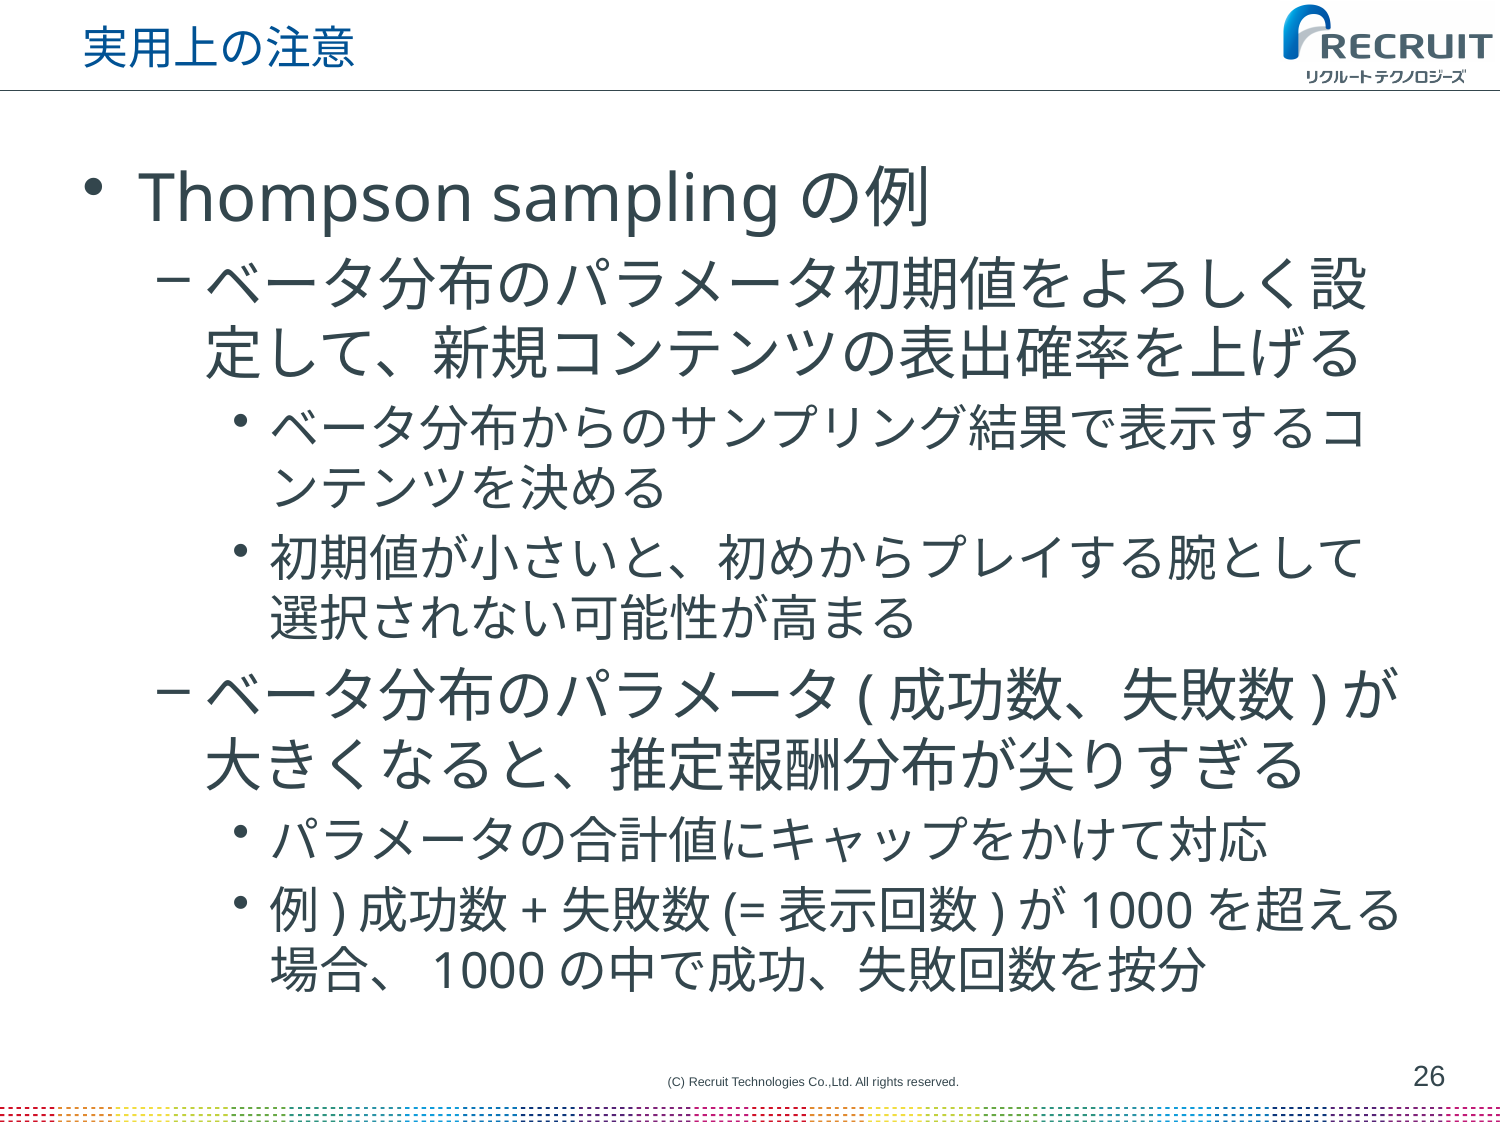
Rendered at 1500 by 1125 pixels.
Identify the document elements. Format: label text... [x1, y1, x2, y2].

picture [1280, 1, 1495, 62]
picture [1427, 66, 1471, 88]
picture [0, 1107, 1500, 1122]
footer (C) Recruit Technologies Co.,Ltd. All rights reserved. [500, 1066, 1127, 1103]
slide_number 26 [1148, 1050, 1461, 1089]
title 実用上の注意 [67, 11, 1427, 115]
list Thompson samplingの例 ベータ分布のパラメータ初期値をよろしく設定して、新規コンテンツの表出確率を上げる ベータ分布からのサンプリング結果で表示するコンテンツを決める 初期値が小さいと、初めからプレイする腕として選択されない可能性が高まる ベータ分布のパラメータ(成功数、失敗数)が大きくなると、推定報酬分布が尖りすぎる パラメータの合計値にキャップをかけて対応 例)成功数+失敗数(=表示回数)が1000を超える場合、1000の中で成功、失敗回数を按分 [67, 147, 1430, 1000]
